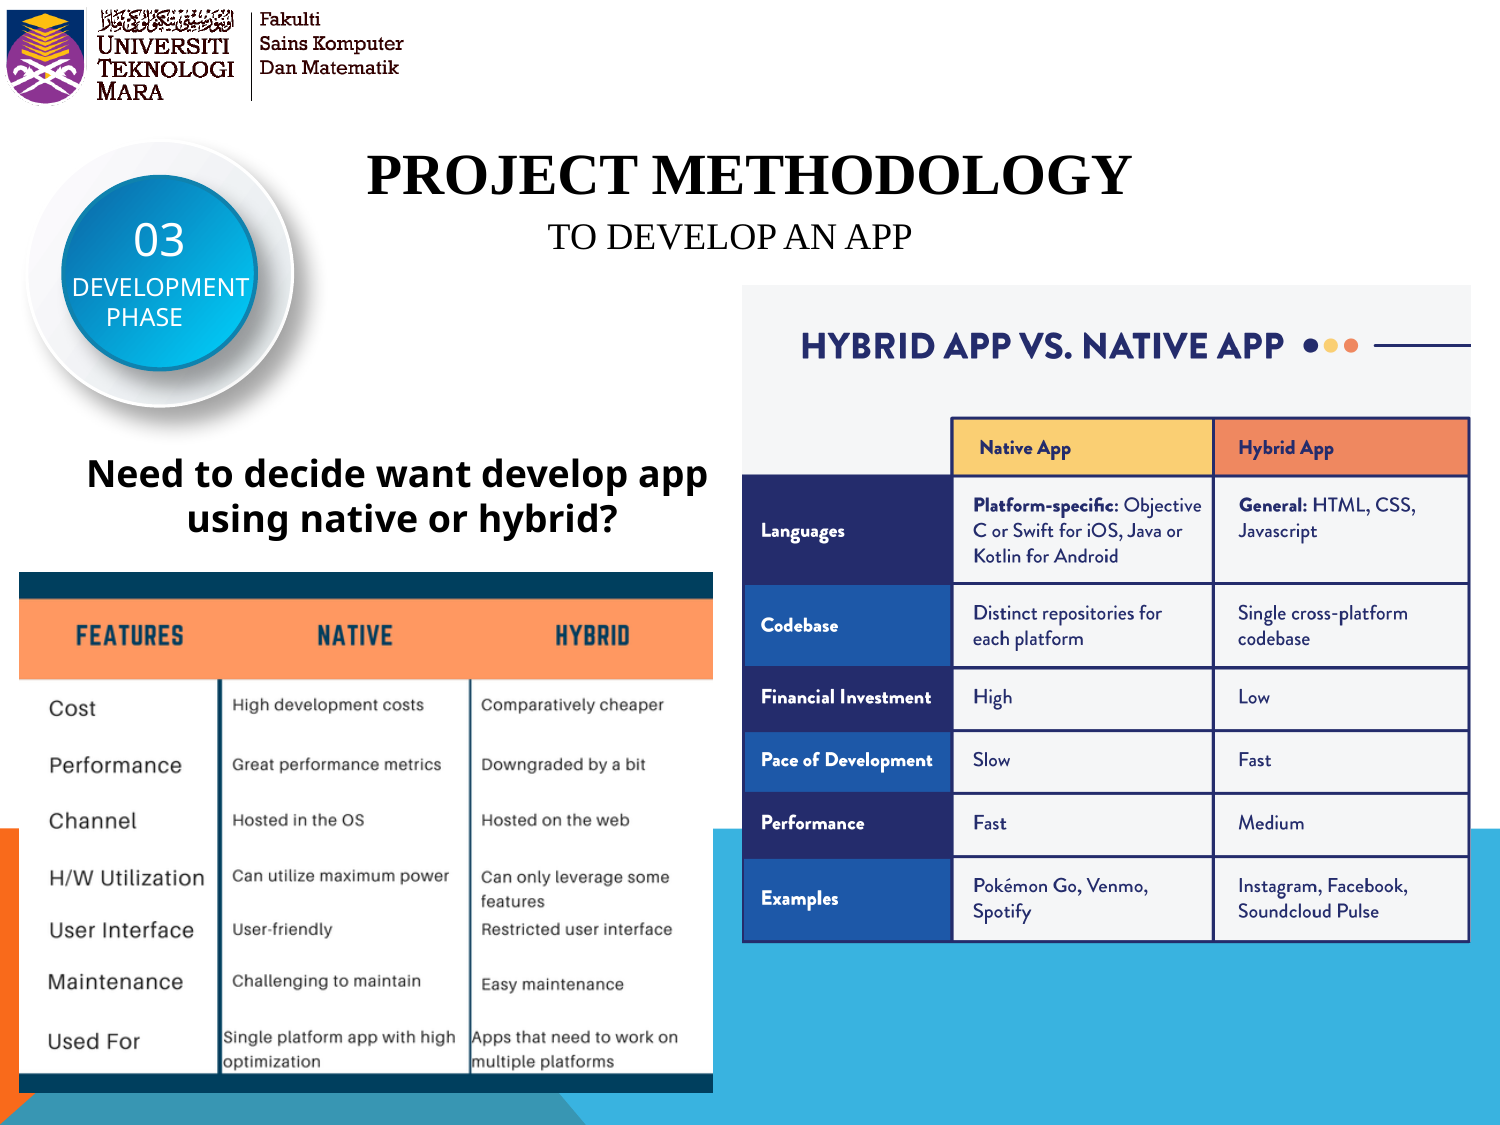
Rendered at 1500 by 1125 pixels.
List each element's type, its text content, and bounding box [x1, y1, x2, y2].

text_box TO DEVELOP AN APP [533, 204, 928, 265]
text_box PROJECT METHODOLOGY [314, 119, 1367, 293]
picture [1, 6, 408, 106]
text_box Need to decide want develop app using native or hybrid? [71, 443, 734, 548]
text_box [6, 119, 314, 427]
picture [19, 598, 714, 1074]
picture [742, 285, 1471, 948]
